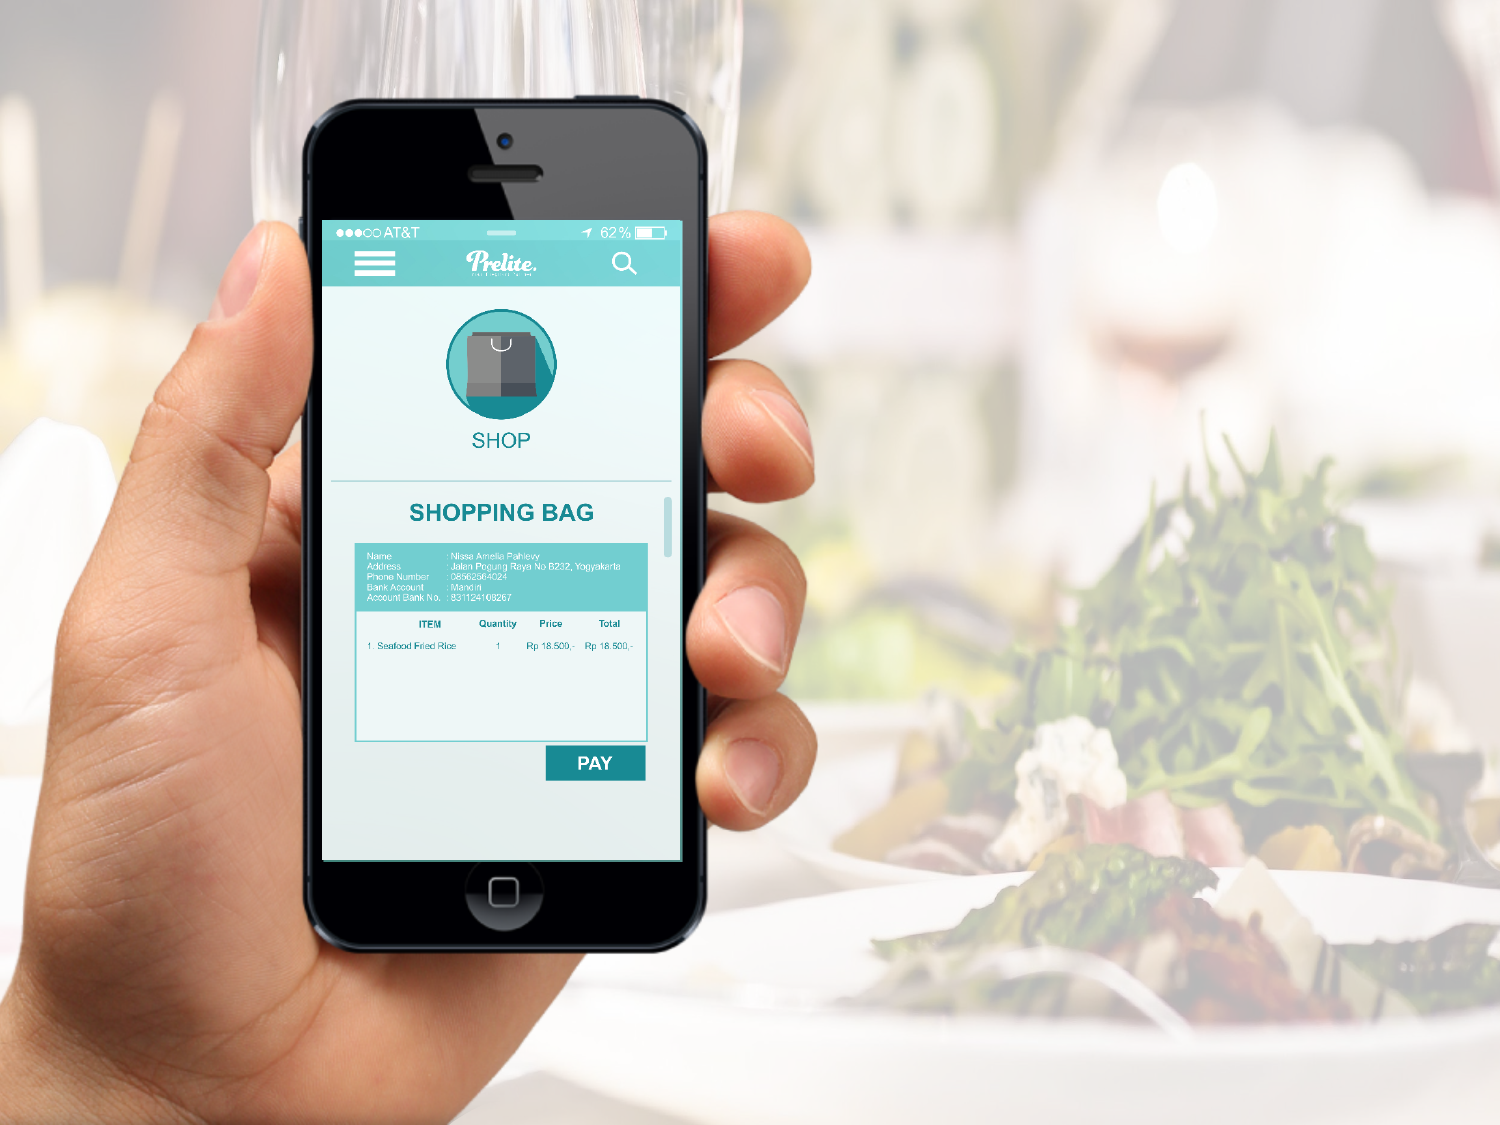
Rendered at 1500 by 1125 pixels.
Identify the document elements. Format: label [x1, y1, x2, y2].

picture [0, 93, 862, 1125]
